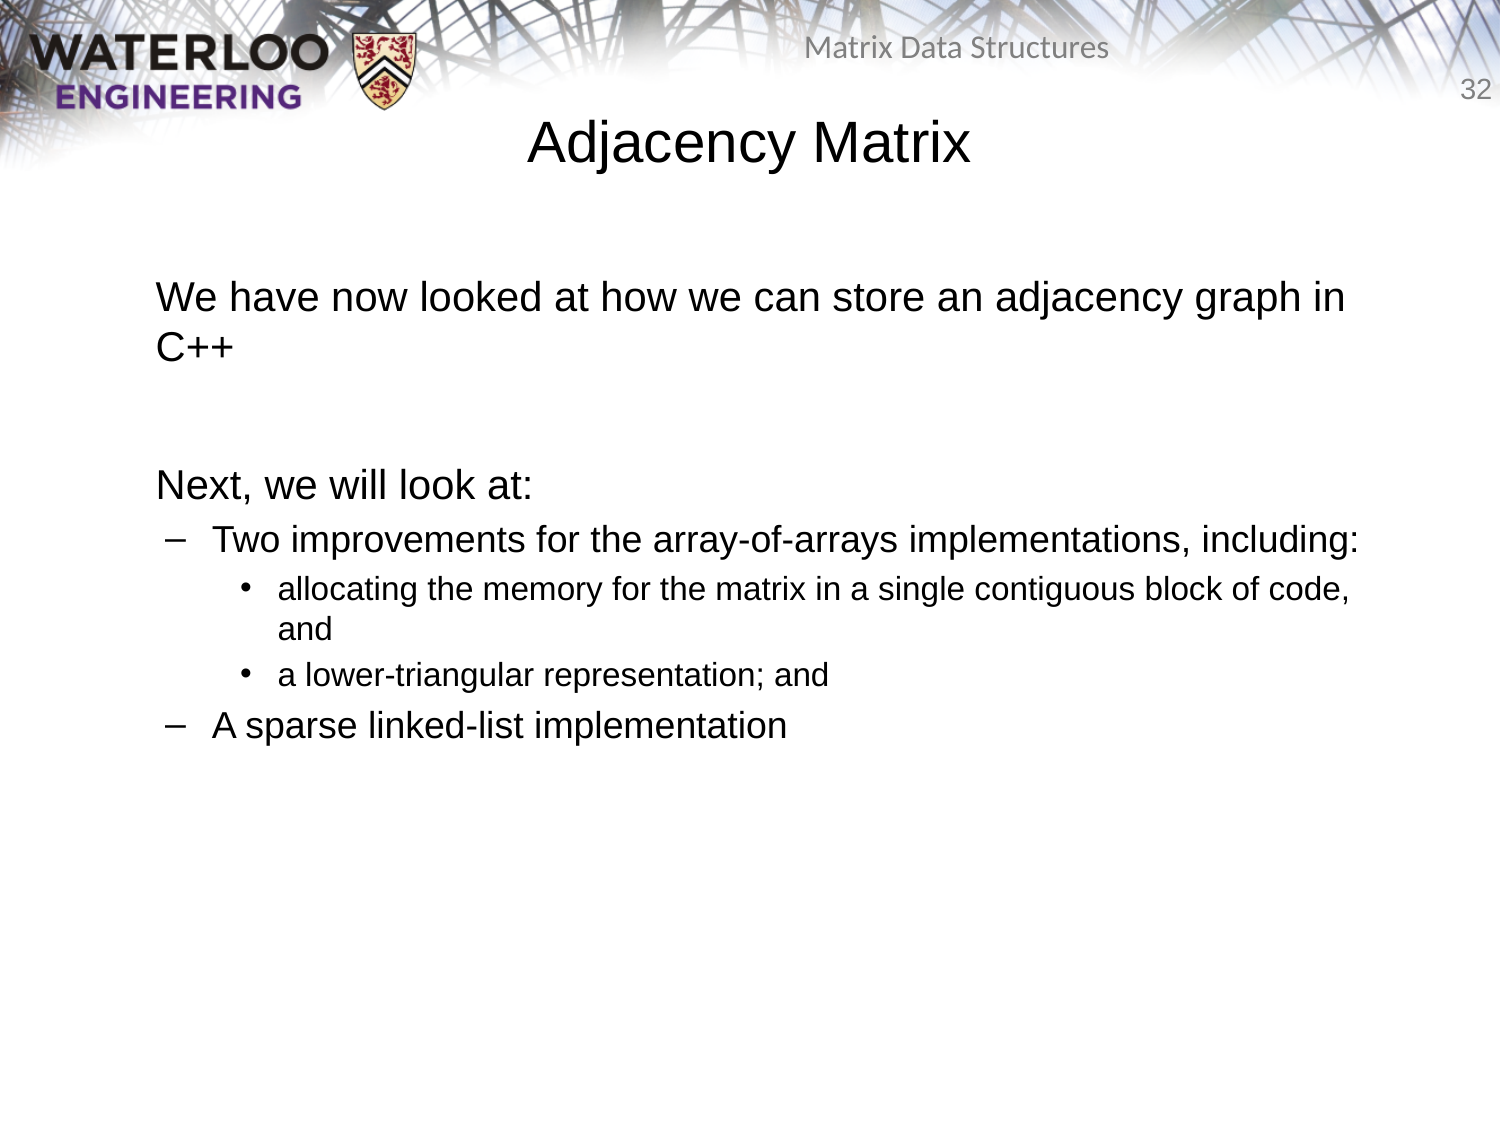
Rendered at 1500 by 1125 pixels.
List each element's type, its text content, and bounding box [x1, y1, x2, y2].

picture [0, 0, 1500, 1125]
title Adjacency Matrix [74, 44, 1426, 233]
list We have now looked at how we can store an adjacency graph in C++ Next, we will look at: Two improvements for the array-of-arrays implementations, including: allocating the memory for the matrix in a single contiguous block of code, and a lower-triangular representation; and A sparse linked-list implementation [74, 262, 1426, 1006]
